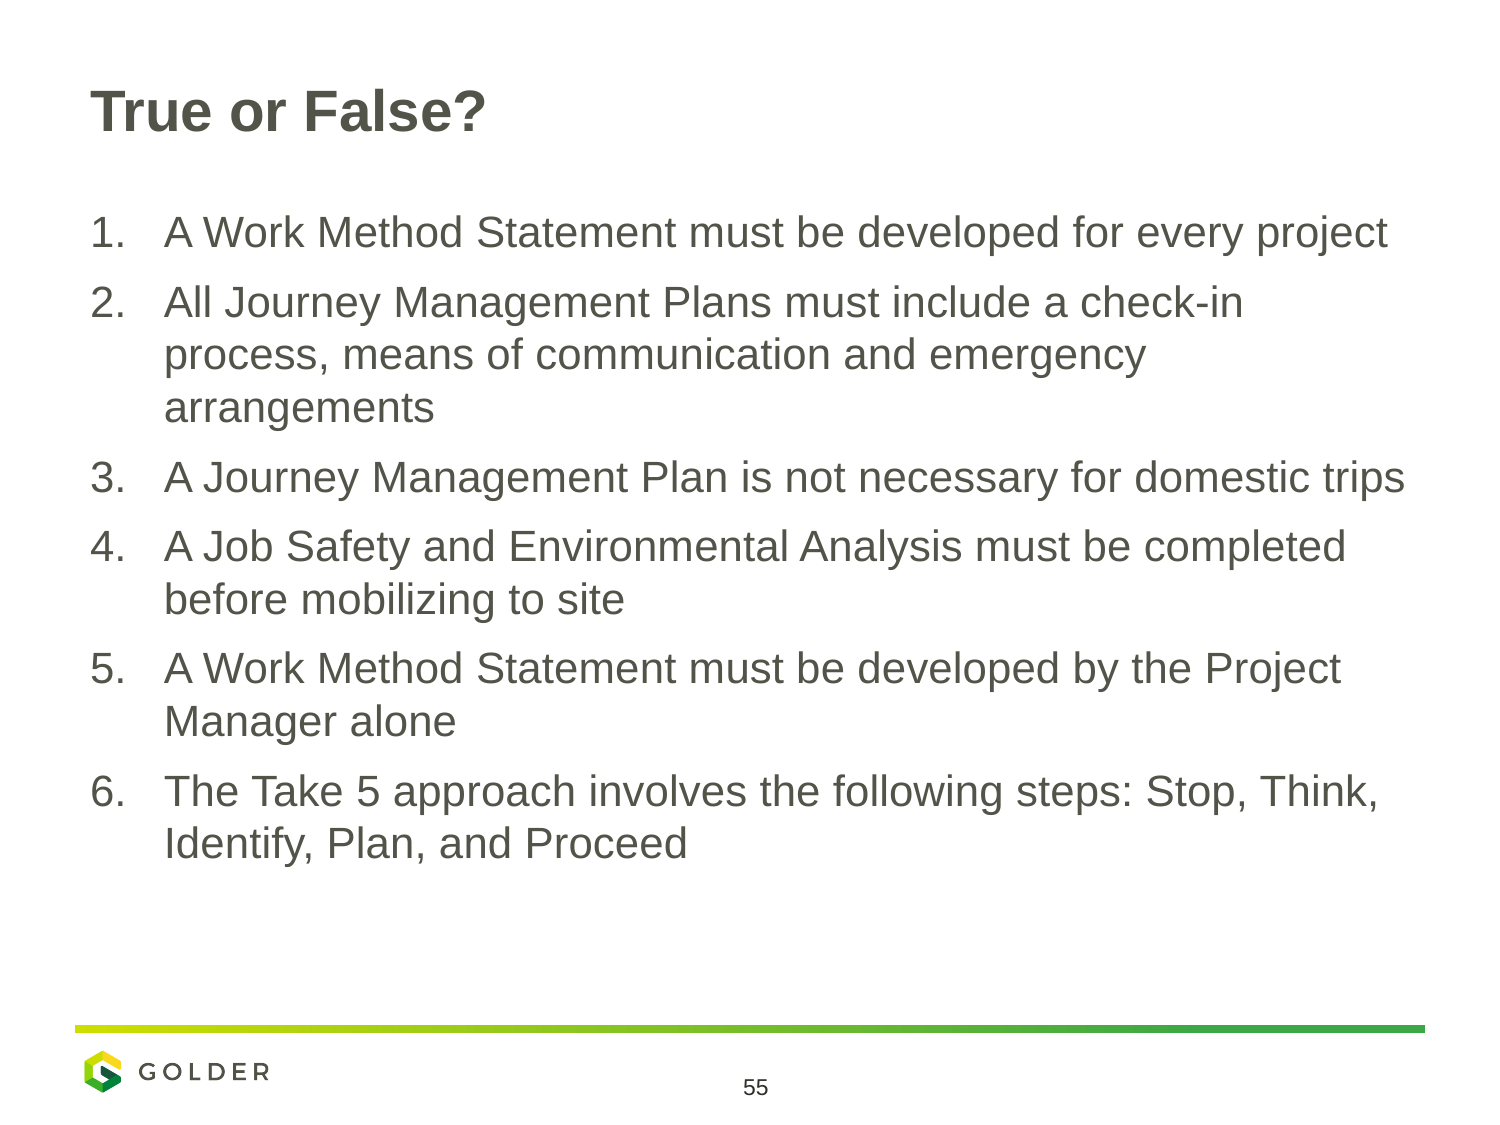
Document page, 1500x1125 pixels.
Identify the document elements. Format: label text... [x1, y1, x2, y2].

picture [75, 1043, 279, 1100]
title True or False? [75, 75, 1425, 151]
slide_number 55 [716, 1065, 796, 1117]
list A Work Method Statement must be developed for every project All Journey Management Plans must include a check-in process, means of communication and emergency arrangements A Journey Management Plan is not necessary for domestic trips A Job Safety and Environmental Analysis must be completed before mobilizing to site A Work Method Statement must be developed by the Project Manager alone The Take 5 approach involves the following steps: Stop, Think, Identify, Plan, and Proceed [75, 196, 1425, 970]
